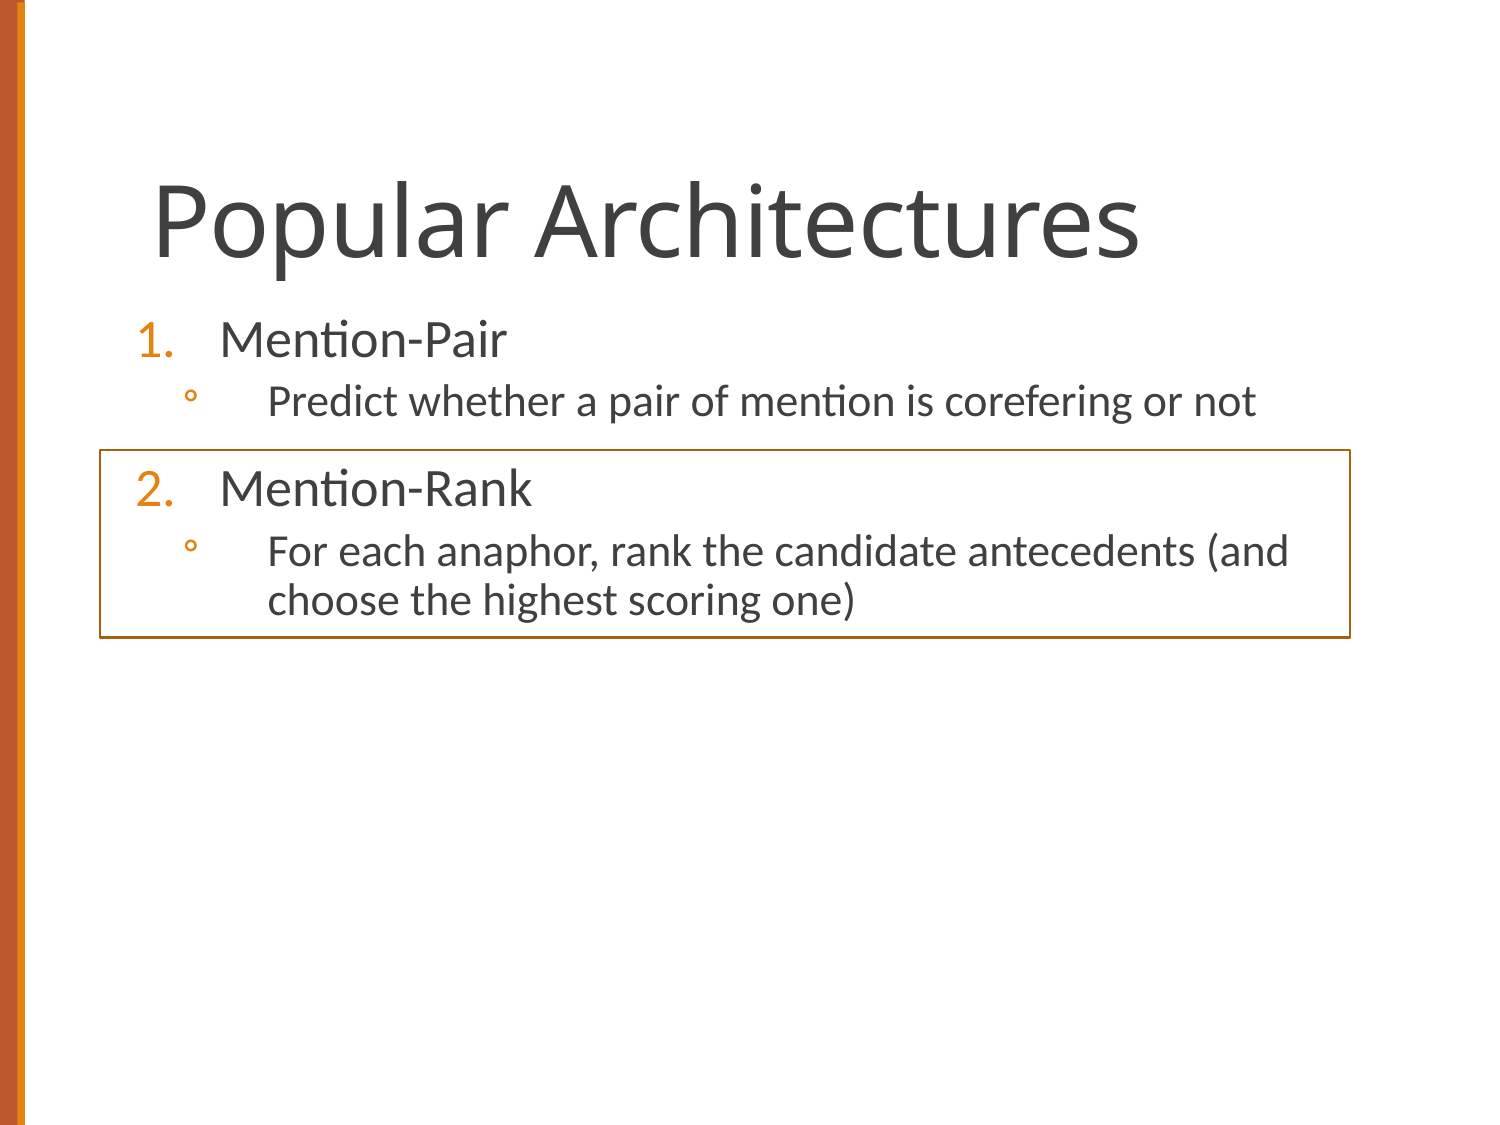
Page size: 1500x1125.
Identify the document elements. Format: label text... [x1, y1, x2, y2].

list Mention-Pair Predict whether a pair of mention is corefering or not Mention-Rank For each anaphor, rank the candidate antecedents (and choose the highest scoring one) [135, 302, 1373, 963]
title Popular Architectures [135, 47, 1373, 285]
text_box [99, 449, 1351, 639]
